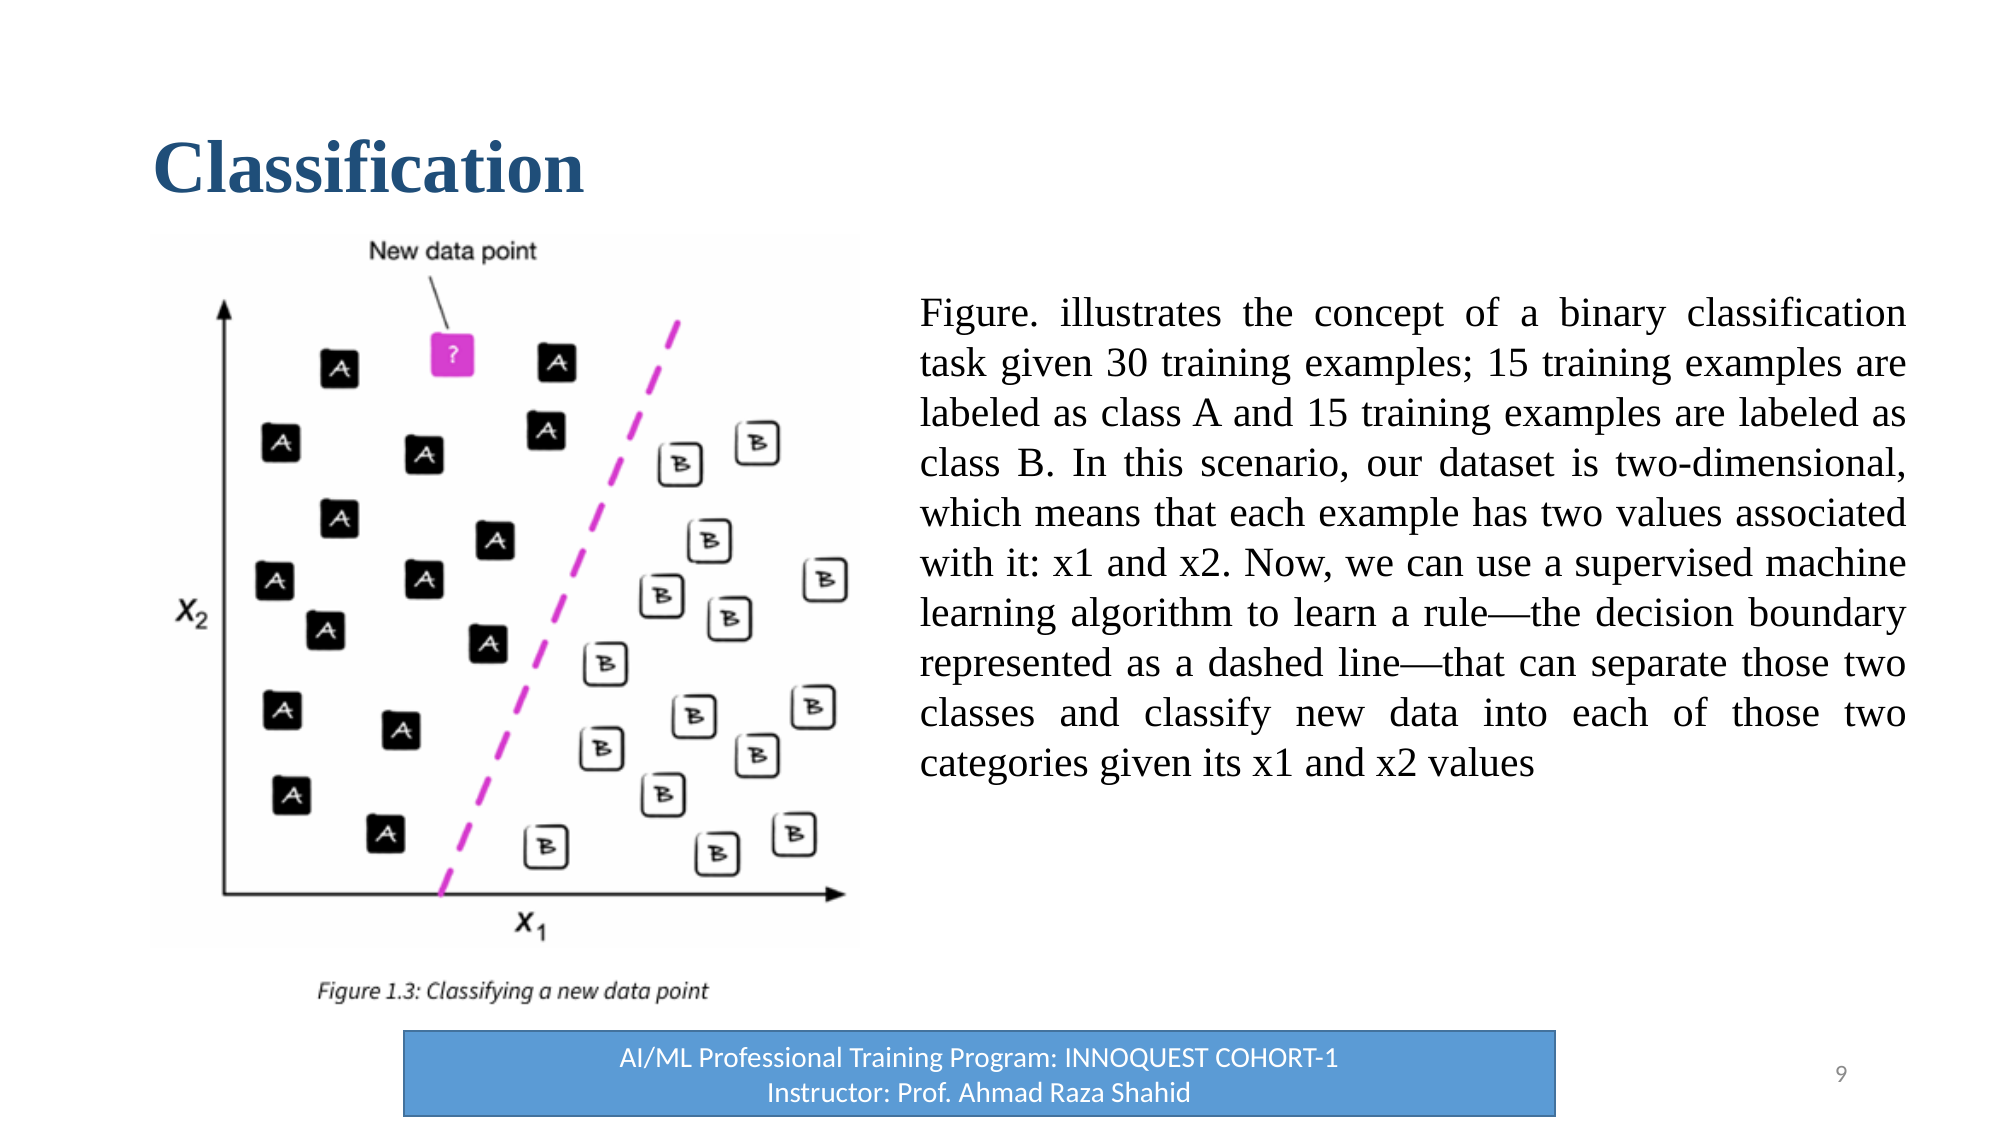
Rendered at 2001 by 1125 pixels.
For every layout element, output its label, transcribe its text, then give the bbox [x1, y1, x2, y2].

text_box AI/ML Professional Training Program: INNOQUEST COHORT-1 Instructor: Prof. Ahmad Raza Shahid [403, 1030, 1556, 1117]
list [149, 233, 860, 1006]
text_box Figure. illustrates the concept of a binary classification task given 30 training examples; 15 training examples are labeled as class A and 15 training examples are labeled as class B. In this scenario, our dataset is two-dimensional, which means that each example has two values associated with it: x1 and x2. Now, we can use a supervised machine learning algorithm to learn a rule—the decision boundary represented as a dashed line—that can separate those two classes and classify new data into each of those two categories given its x1 and x2 values [904, 277, 1923, 792]
title Classification [137, 59, 1863, 278]
slide_number 9 [1412, 1042, 1863, 1103]
